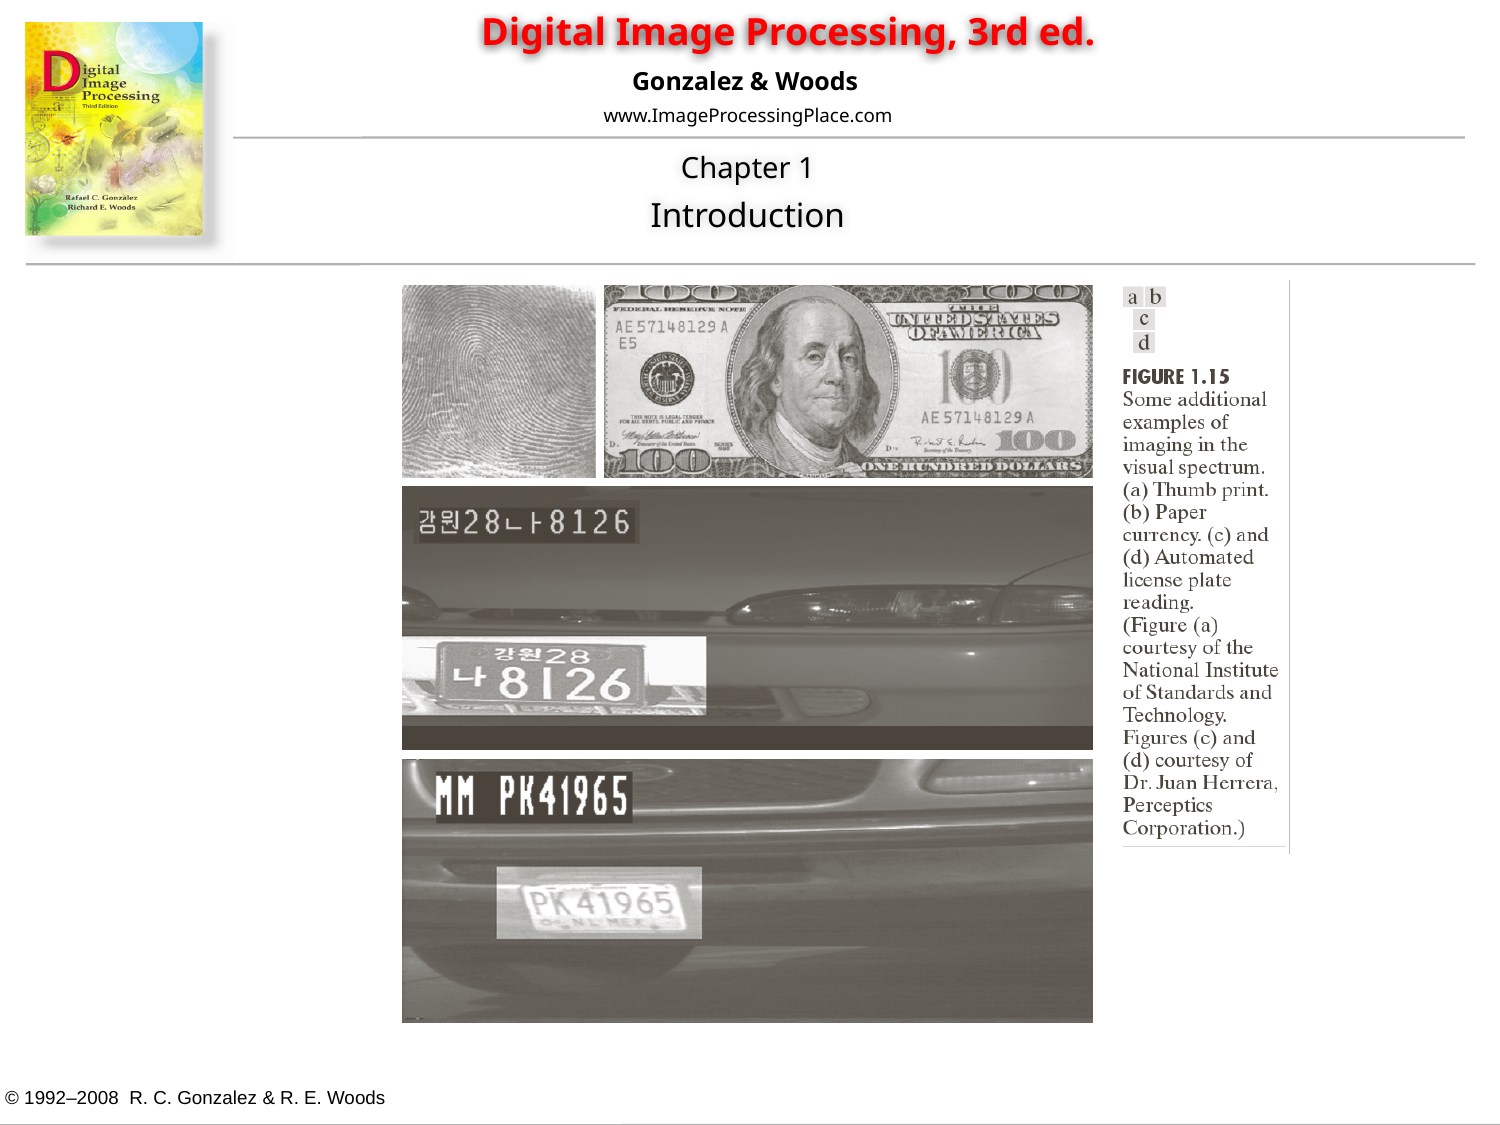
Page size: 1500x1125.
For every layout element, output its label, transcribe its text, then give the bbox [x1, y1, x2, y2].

text_box Digital Image Processing, 3rd ed. [474, 8, 1104, 54]
picture [24, 22, 233, 263]
text_box Gonzalez & Woods [625, 65, 899, 114]
text_box Chapter 1 Introduction [643, 140, 853, 235]
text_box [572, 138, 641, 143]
text_box © 1992–2008 R. C. Gonzalez & R. E. Woods [0, 1054, 405, 1115]
picture [1117, 280, 1290, 854]
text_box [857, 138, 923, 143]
picture [395, 280, 1099, 1027]
text_box www.ImageProcessingPlace.com [572, 103, 923, 137]
